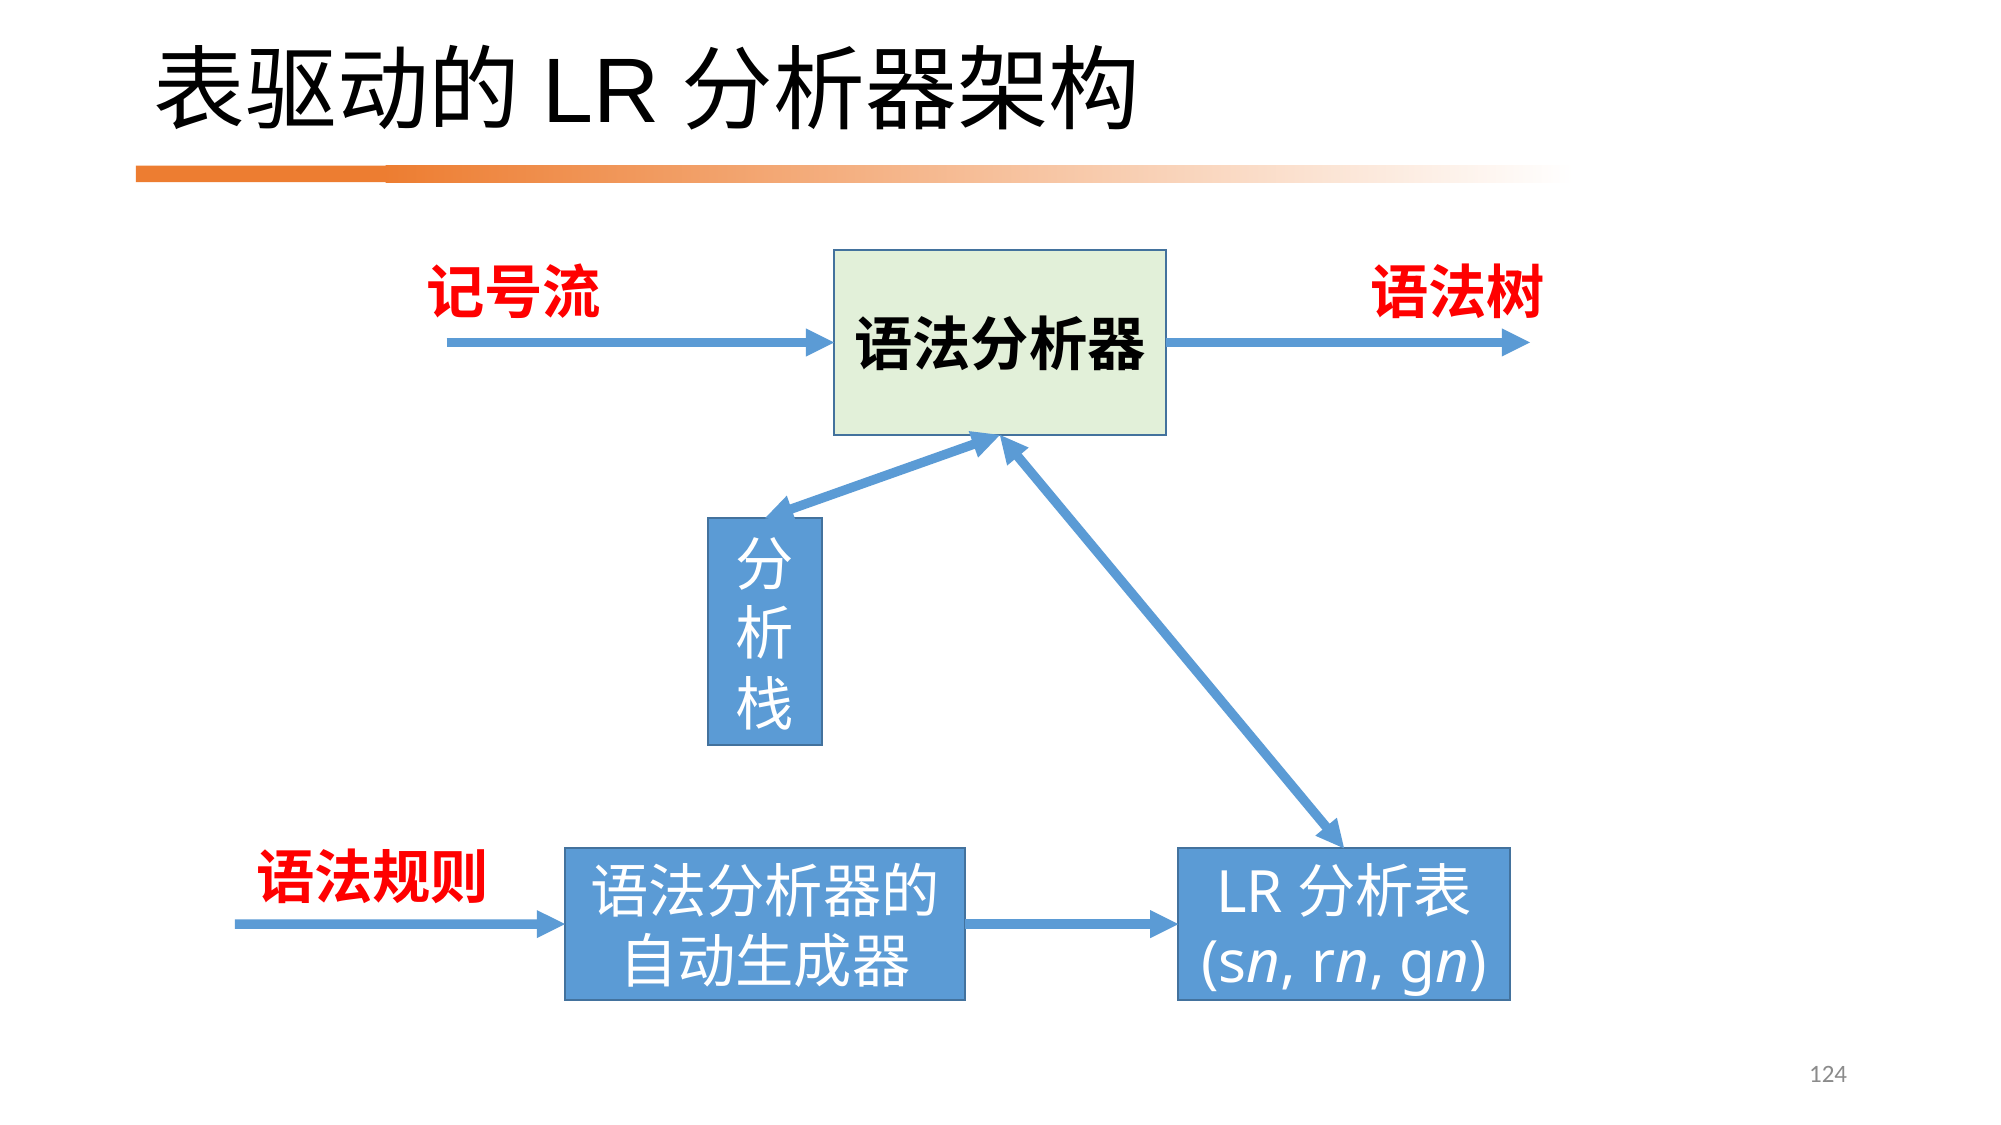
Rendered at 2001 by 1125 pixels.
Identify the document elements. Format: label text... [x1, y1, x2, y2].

text_box 语法规则 [238, 833, 507, 919]
text_box 语法分析器 [833, 249, 1167, 434]
text_box LR分析表 (sn, rn, gn) [1177, 847, 1511, 1001]
text_box 记号流 [399, 247, 628, 333]
text_box 分析栈 [707, 517, 823, 746]
title 表驱动的LR分析器架构 [138, 25, 1810, 160]
text_box 语法树 [1344, 247, 1572, 333]
slide_number 124 [1412, 1042, 1863, 1103]
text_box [764, 434, 999, 519]
text_box 语法分析器的自动生成器 [564, 847, 966, 1001]
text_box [999, 434, 1345, 849]
